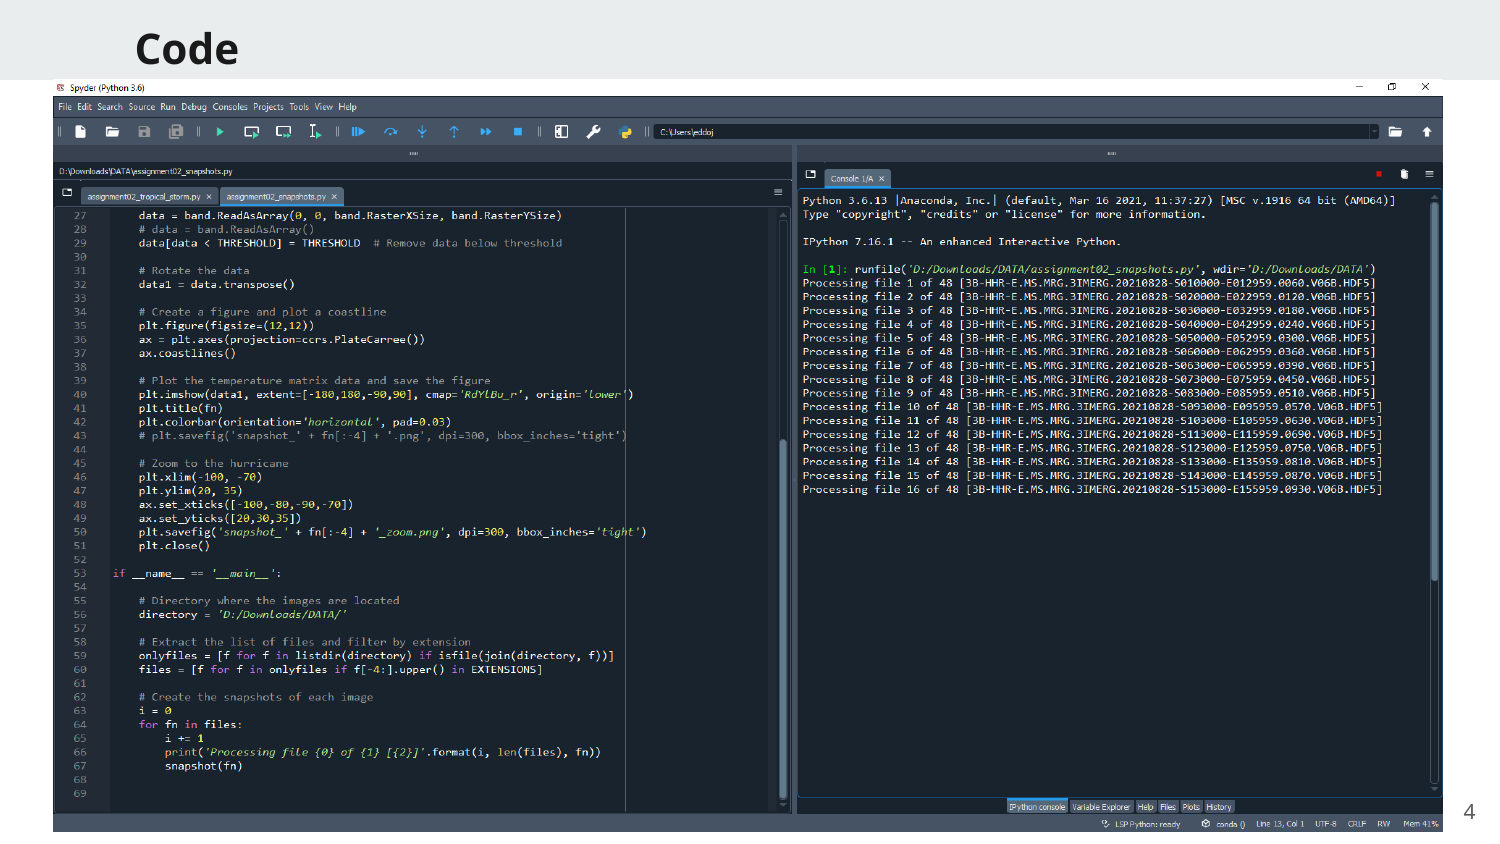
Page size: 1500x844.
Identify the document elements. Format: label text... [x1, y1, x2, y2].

slide_number ‹#› [1400, 779, 1491, 844]
picture [53, 78, 1443, 832]
title Code [119, 3, 1381, 77]
